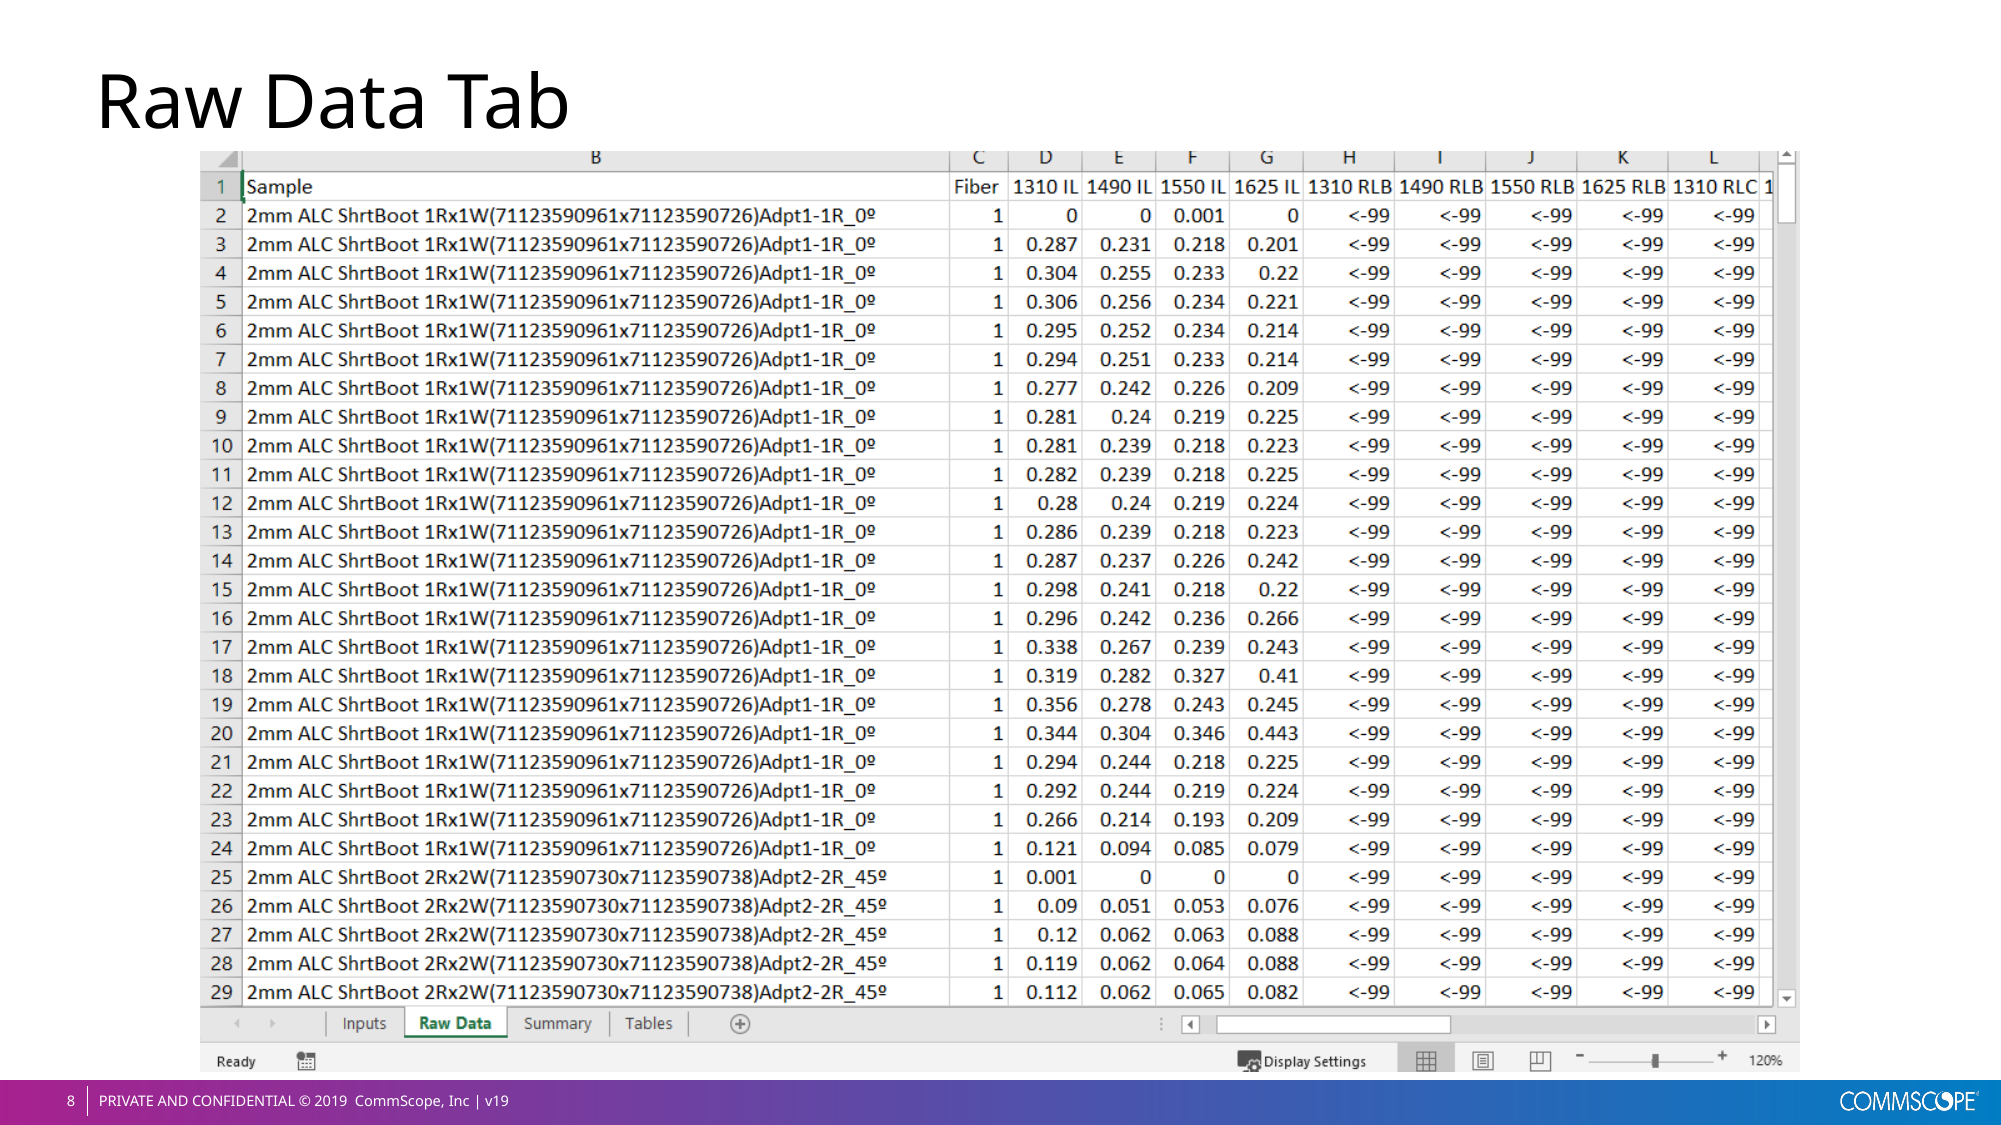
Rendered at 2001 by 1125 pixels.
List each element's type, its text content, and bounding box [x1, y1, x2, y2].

picture [199, 151, 1800, 1072]
title Raw Data Tab [95, 20, 1905, 188]
